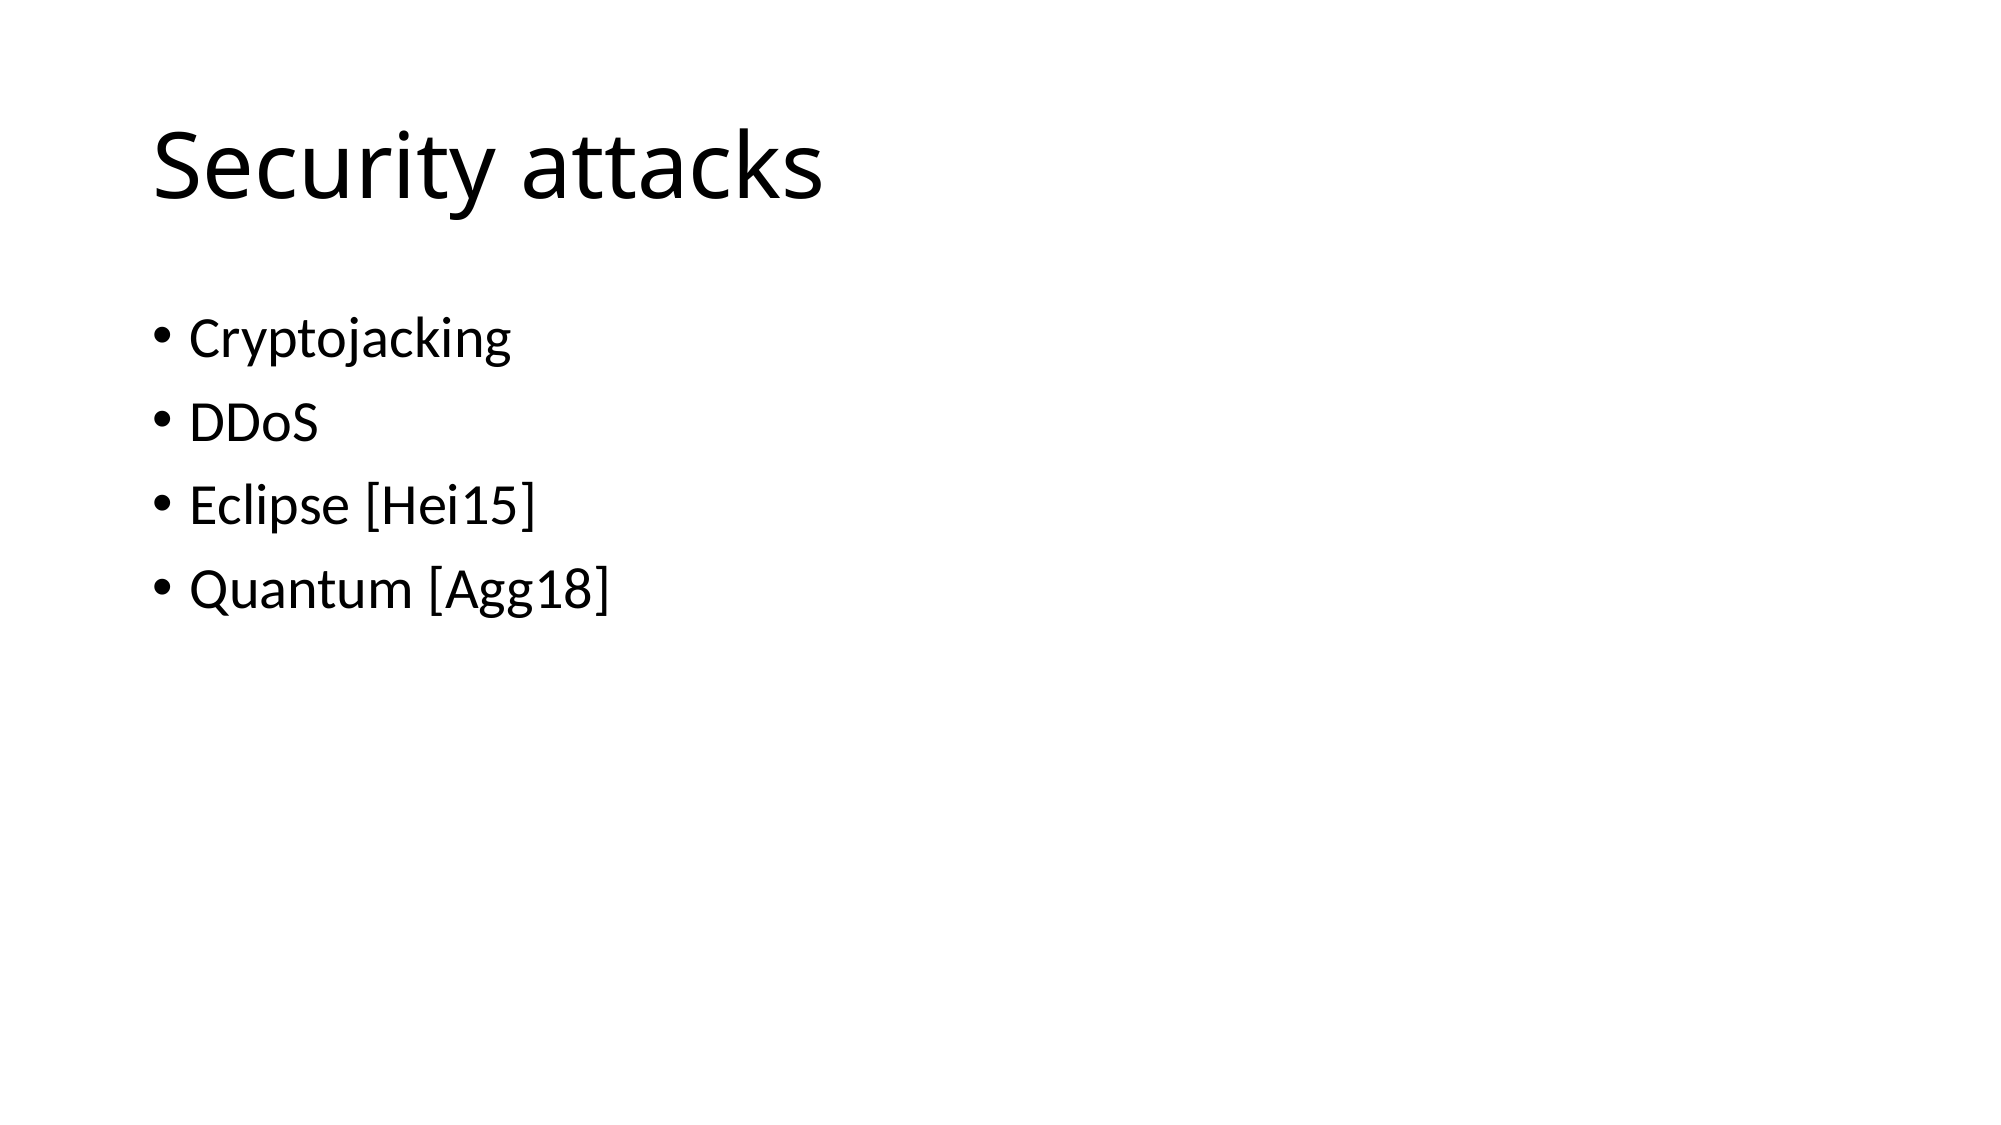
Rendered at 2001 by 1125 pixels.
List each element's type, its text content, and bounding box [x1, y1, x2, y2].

title Security attacks [137, 59, 1863, 278]
list Cryptojacking DDoS Eclipse [Hei15] Quantum [Agg18] [137, 299, 1863, 1014]
